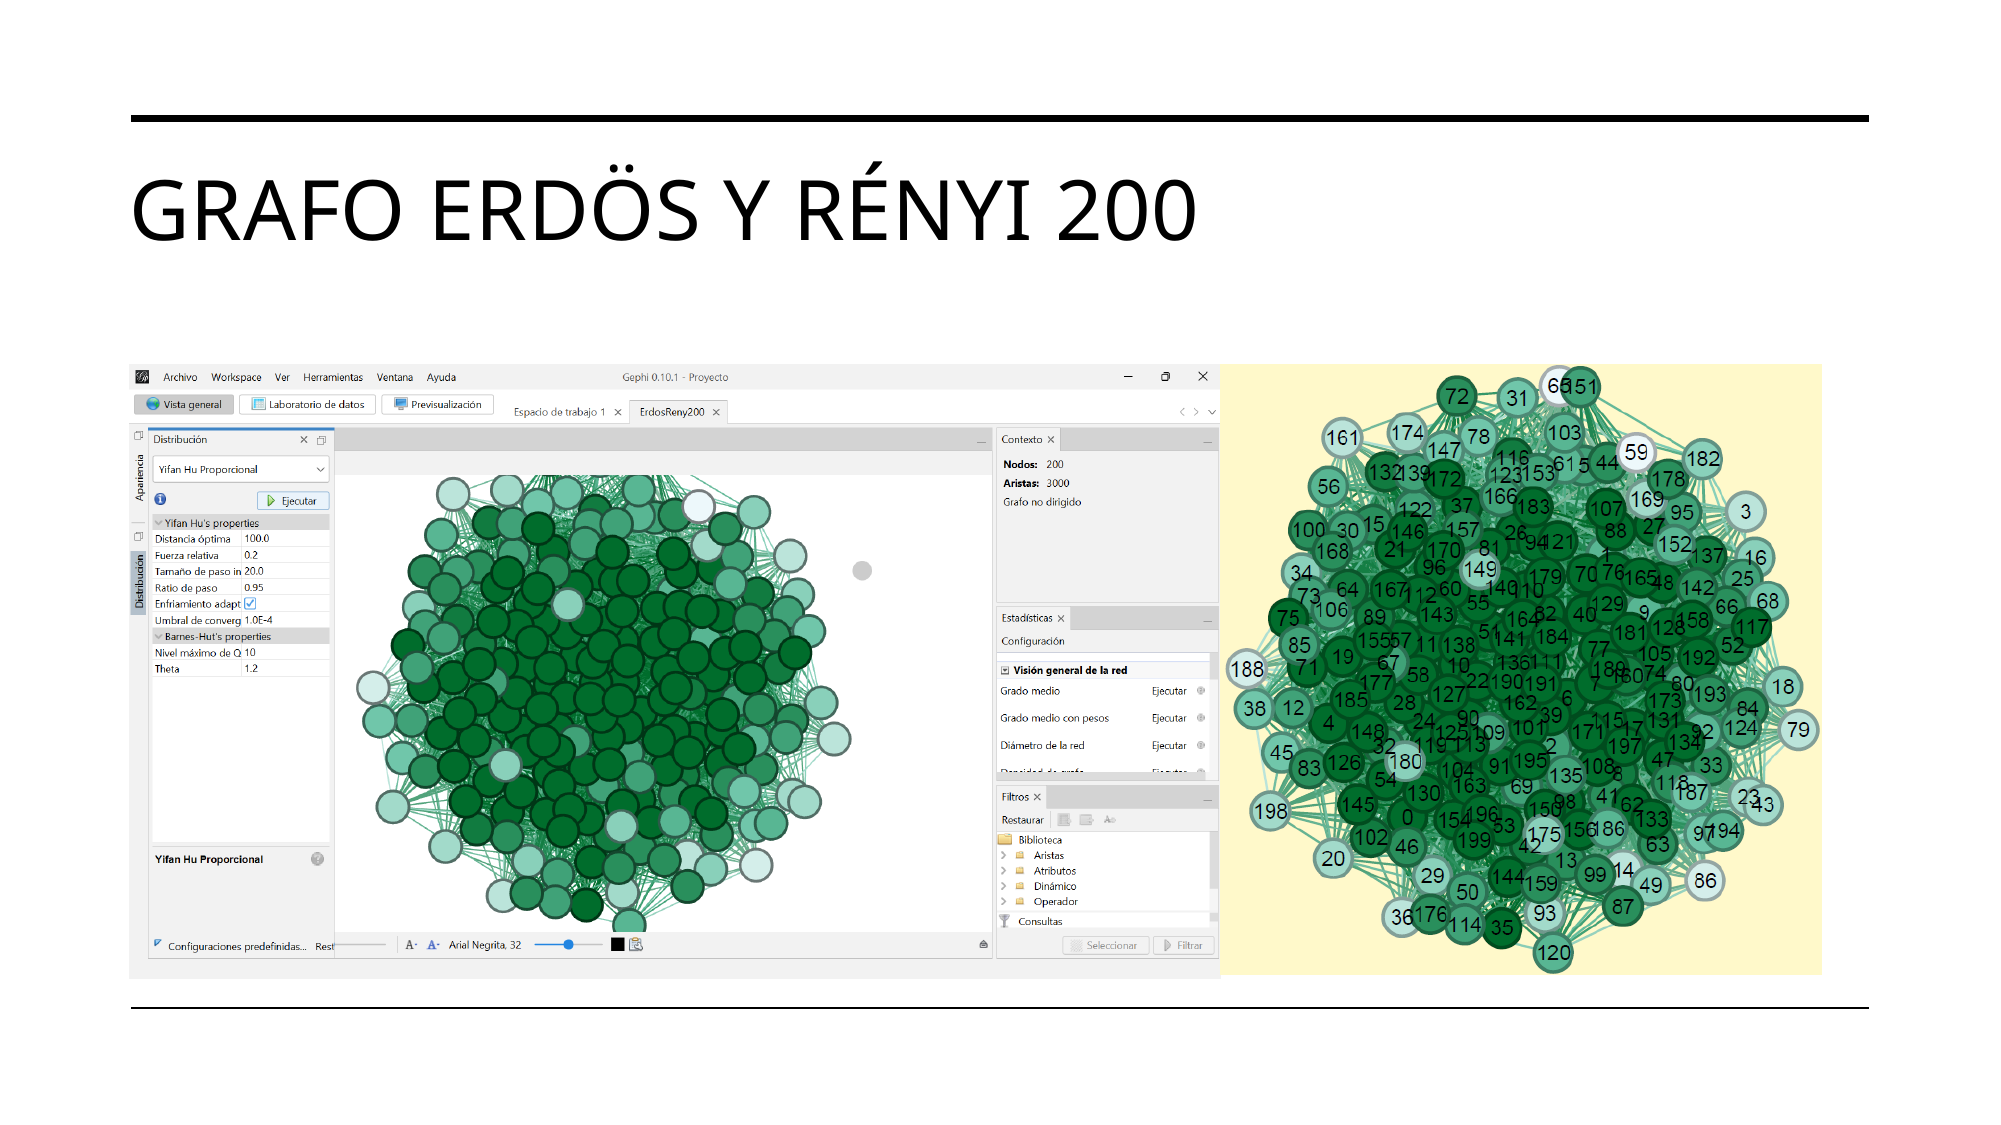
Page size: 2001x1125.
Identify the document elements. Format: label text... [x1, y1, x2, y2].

title Grafo Erdös y Rényi 200 [114, 149, 1869, 365]
picture [1220, 364, 1822, 975]
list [129, 364, 1221, 979]
